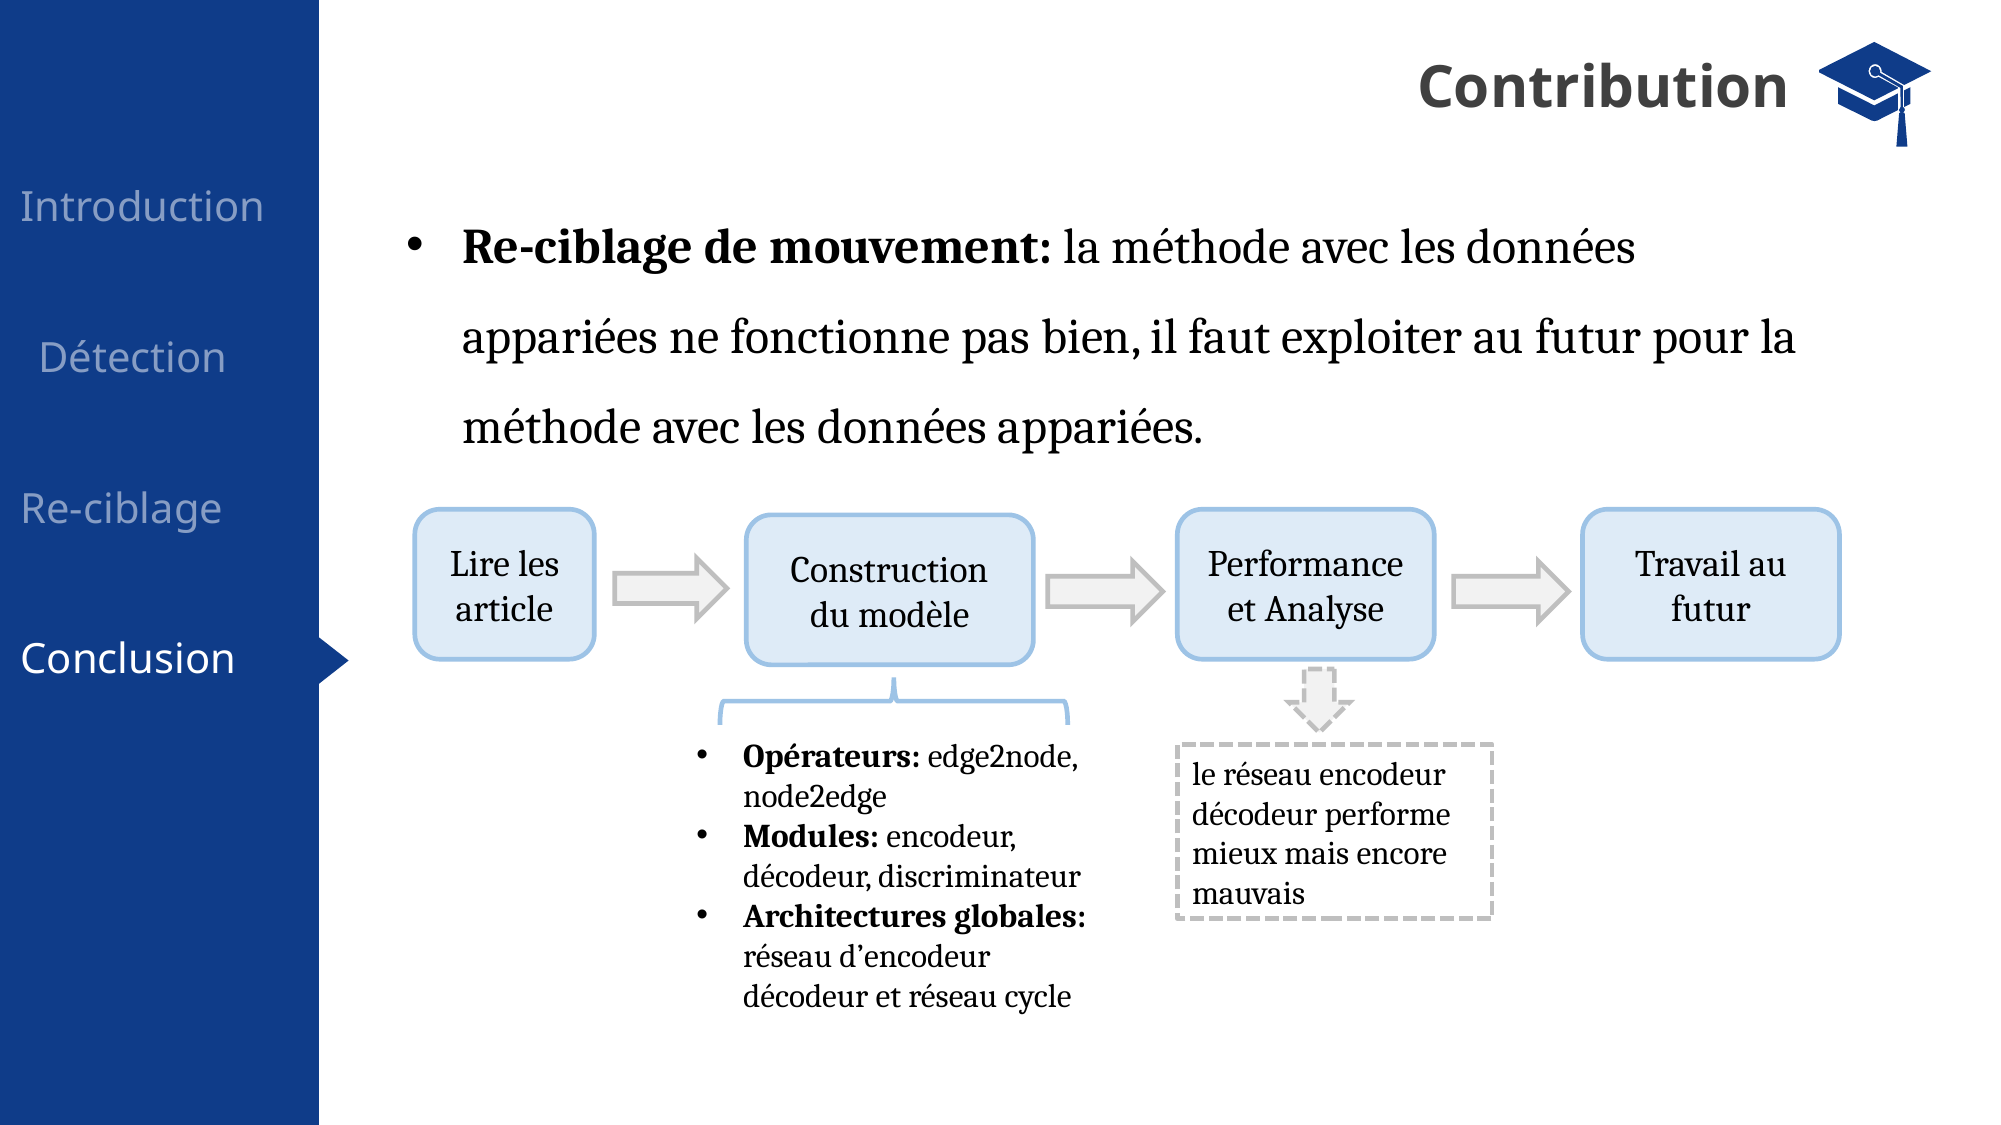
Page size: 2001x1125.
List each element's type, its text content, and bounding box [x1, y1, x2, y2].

text_box Travail au futur [1581, 508, 1841, 661]
text_box [719, 677, 1069, 725]
text_box [1046, 558, 1165, 625]
text_box [1286, 667, 1350, 735]
text_box Opérateurs: edge2node, node2edge Modules: encodeur, décodeur, discriminateur Architectures globales: réseau d’encodeur décodeur et réseau cycle [681, 726, 1117, 1022]
text_box Lire les article [413, 508, 596, 661]
text_box [1452, 558, 1571, 625]
text_box le réseau encodeur décodeur performe mieux mais encore mauvais [1177, 744, 1492, 919]
text_box [613, 555, 729, 622]
text_box Construction du modèle [745, 513, 1035, 666]
text_box [1819, 41, 1932, 147]
text_box Performance et Analyse [1176, 508, 1436, 661]
text_box Contribution [1402, 41, 1806, 127]
text_box Re-ciblage de mouvement: la méthode avec les données appariées ne fonctionne pas bien, il faut exploiter au futur pour la méthode avec les données appariées. [391, 176, 1819, 461]
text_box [0, 0, 349, 1125]
